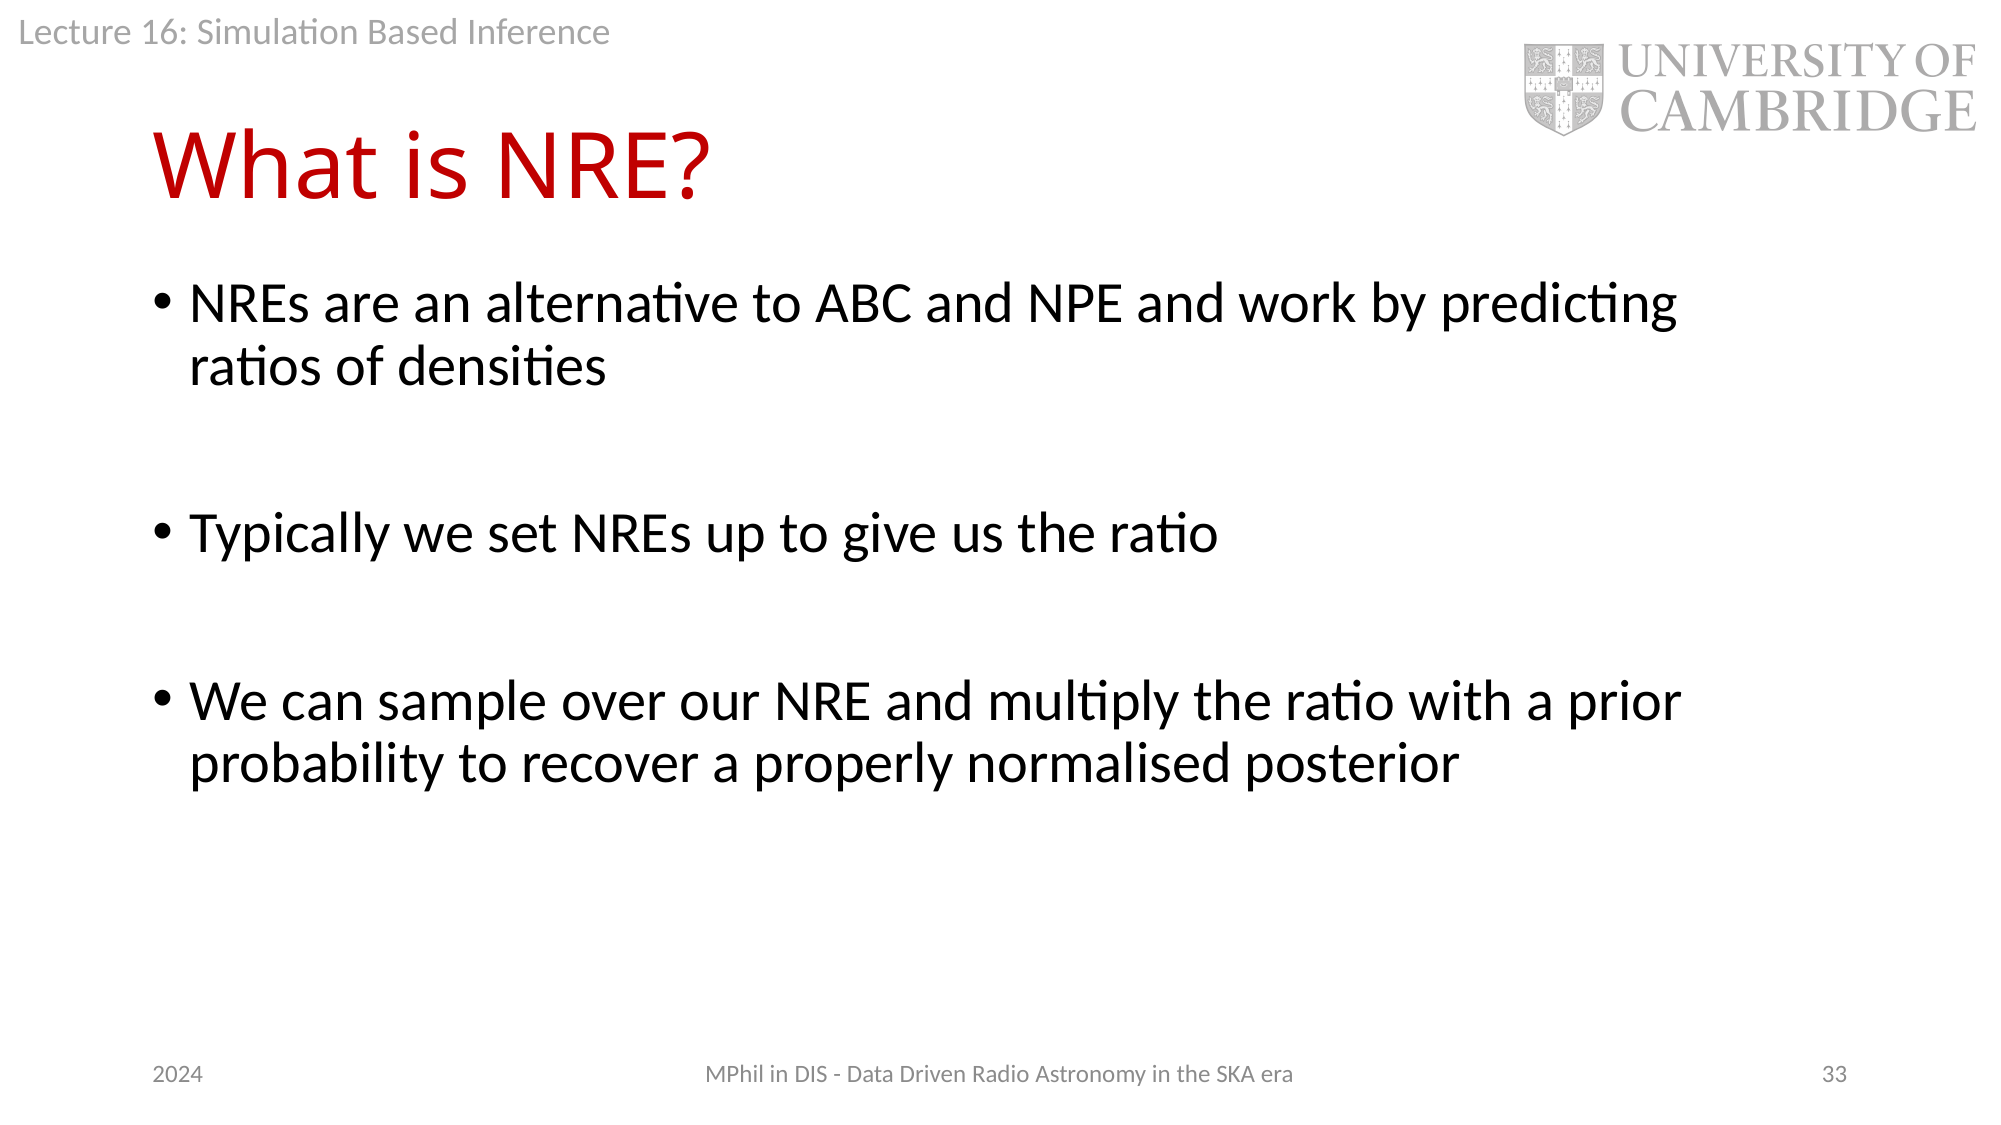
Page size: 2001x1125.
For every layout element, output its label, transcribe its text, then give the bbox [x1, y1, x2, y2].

title What is NRE? [137, 59, 1863, 278]
slide_number 33 [1412, 1042, 1863, 1103]
footer MPhil in DIS - Data Driven Radio Astronomy in the SKA era [662, 1042, 1338, 1103]
slide_number 2024 [137, 1042, 588, 1103]
